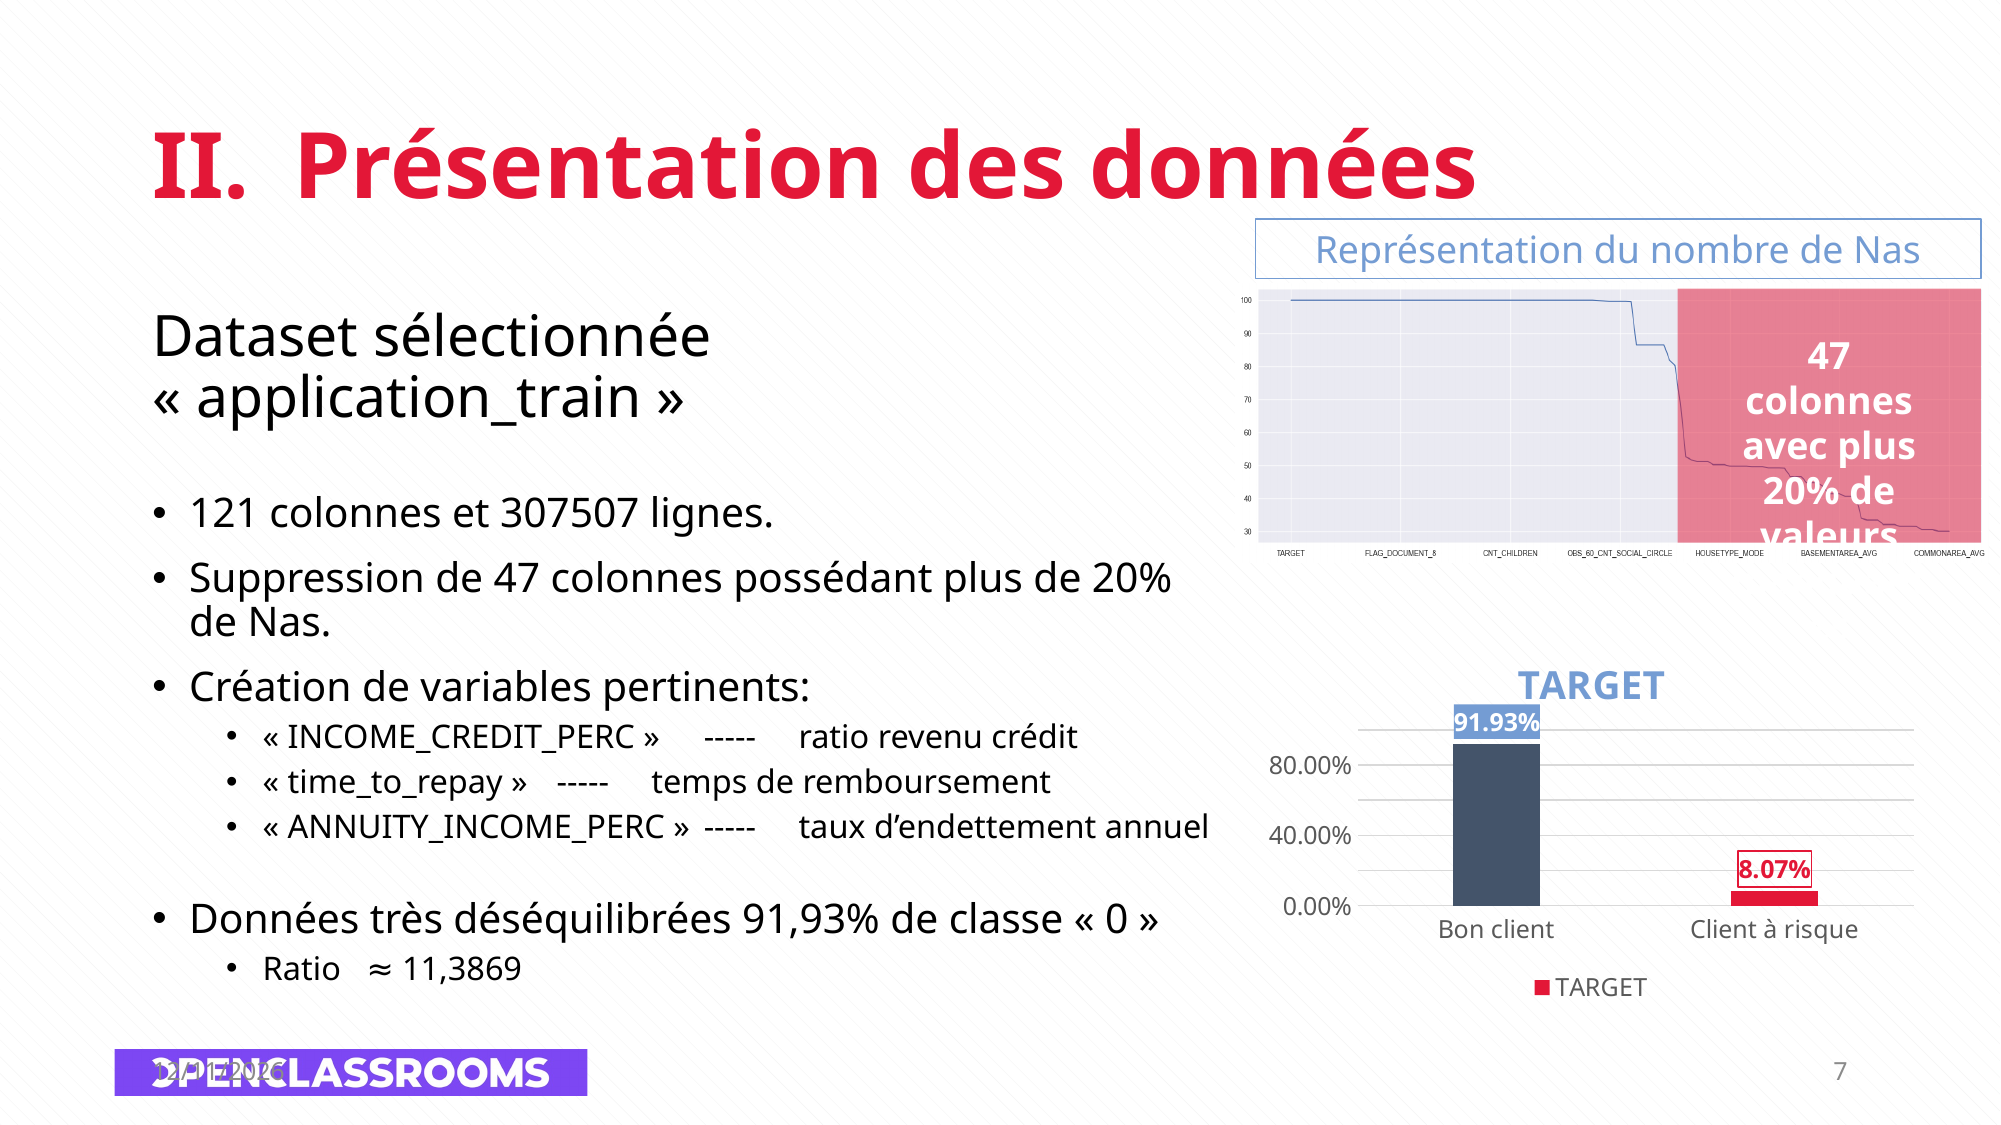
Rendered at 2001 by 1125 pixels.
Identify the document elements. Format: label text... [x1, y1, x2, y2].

title Présentation des données [137, 59, 1863, 278]
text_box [1234, 283, 1989, 563]
text_box Représentation du nombre de Nas [1255, 218, 1981, 279]
picture [114, 1049, 137, 1096]
slide_number 7 [1412, 1042, 1863, 1103]
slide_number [137, 1042, 588, 1103]
chart [1255, 630, 1928, 1011]
